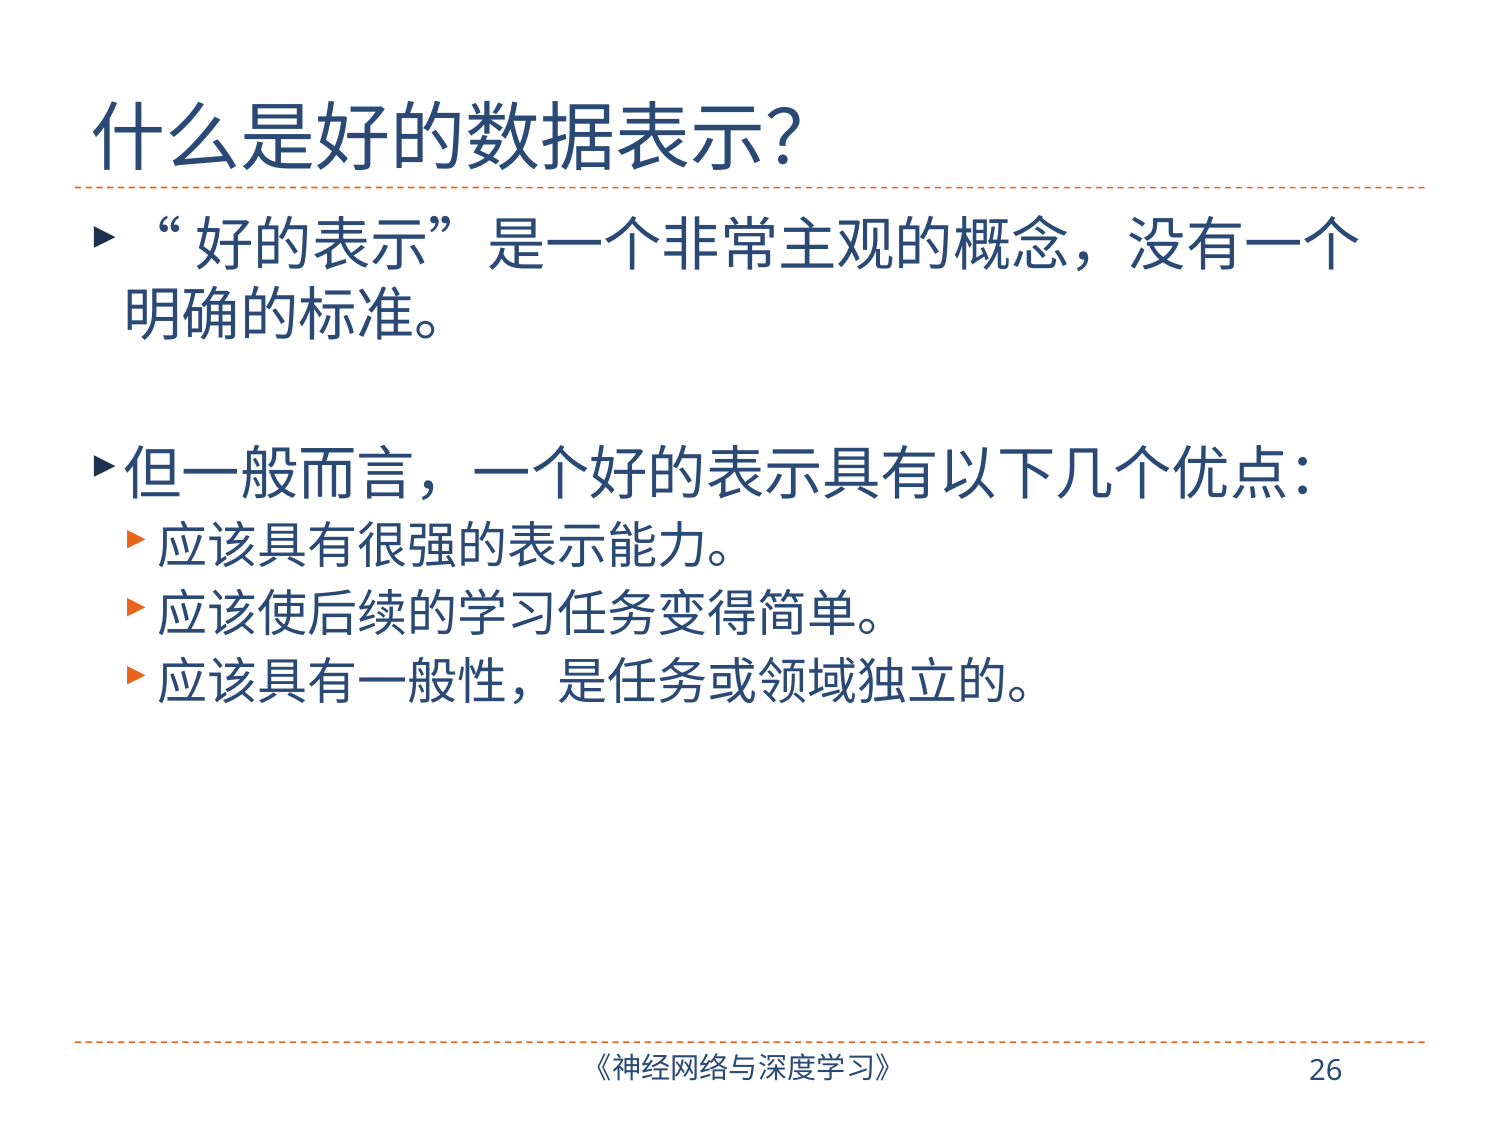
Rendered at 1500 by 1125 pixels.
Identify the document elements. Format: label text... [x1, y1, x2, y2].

list “好的表示”是一个非常主观的概念，没有一个明确的标准。 但一般而言，一个好的表示具有以下几个优点： 应该具有很强的表示能力。 应该使后续的学习任务变得简单。 应该具有一般性，是任务或领域独立的。 [75, 200, 1425, 1010]
title 什么是好的数据表示？ [75, 24, 1425, 188]
